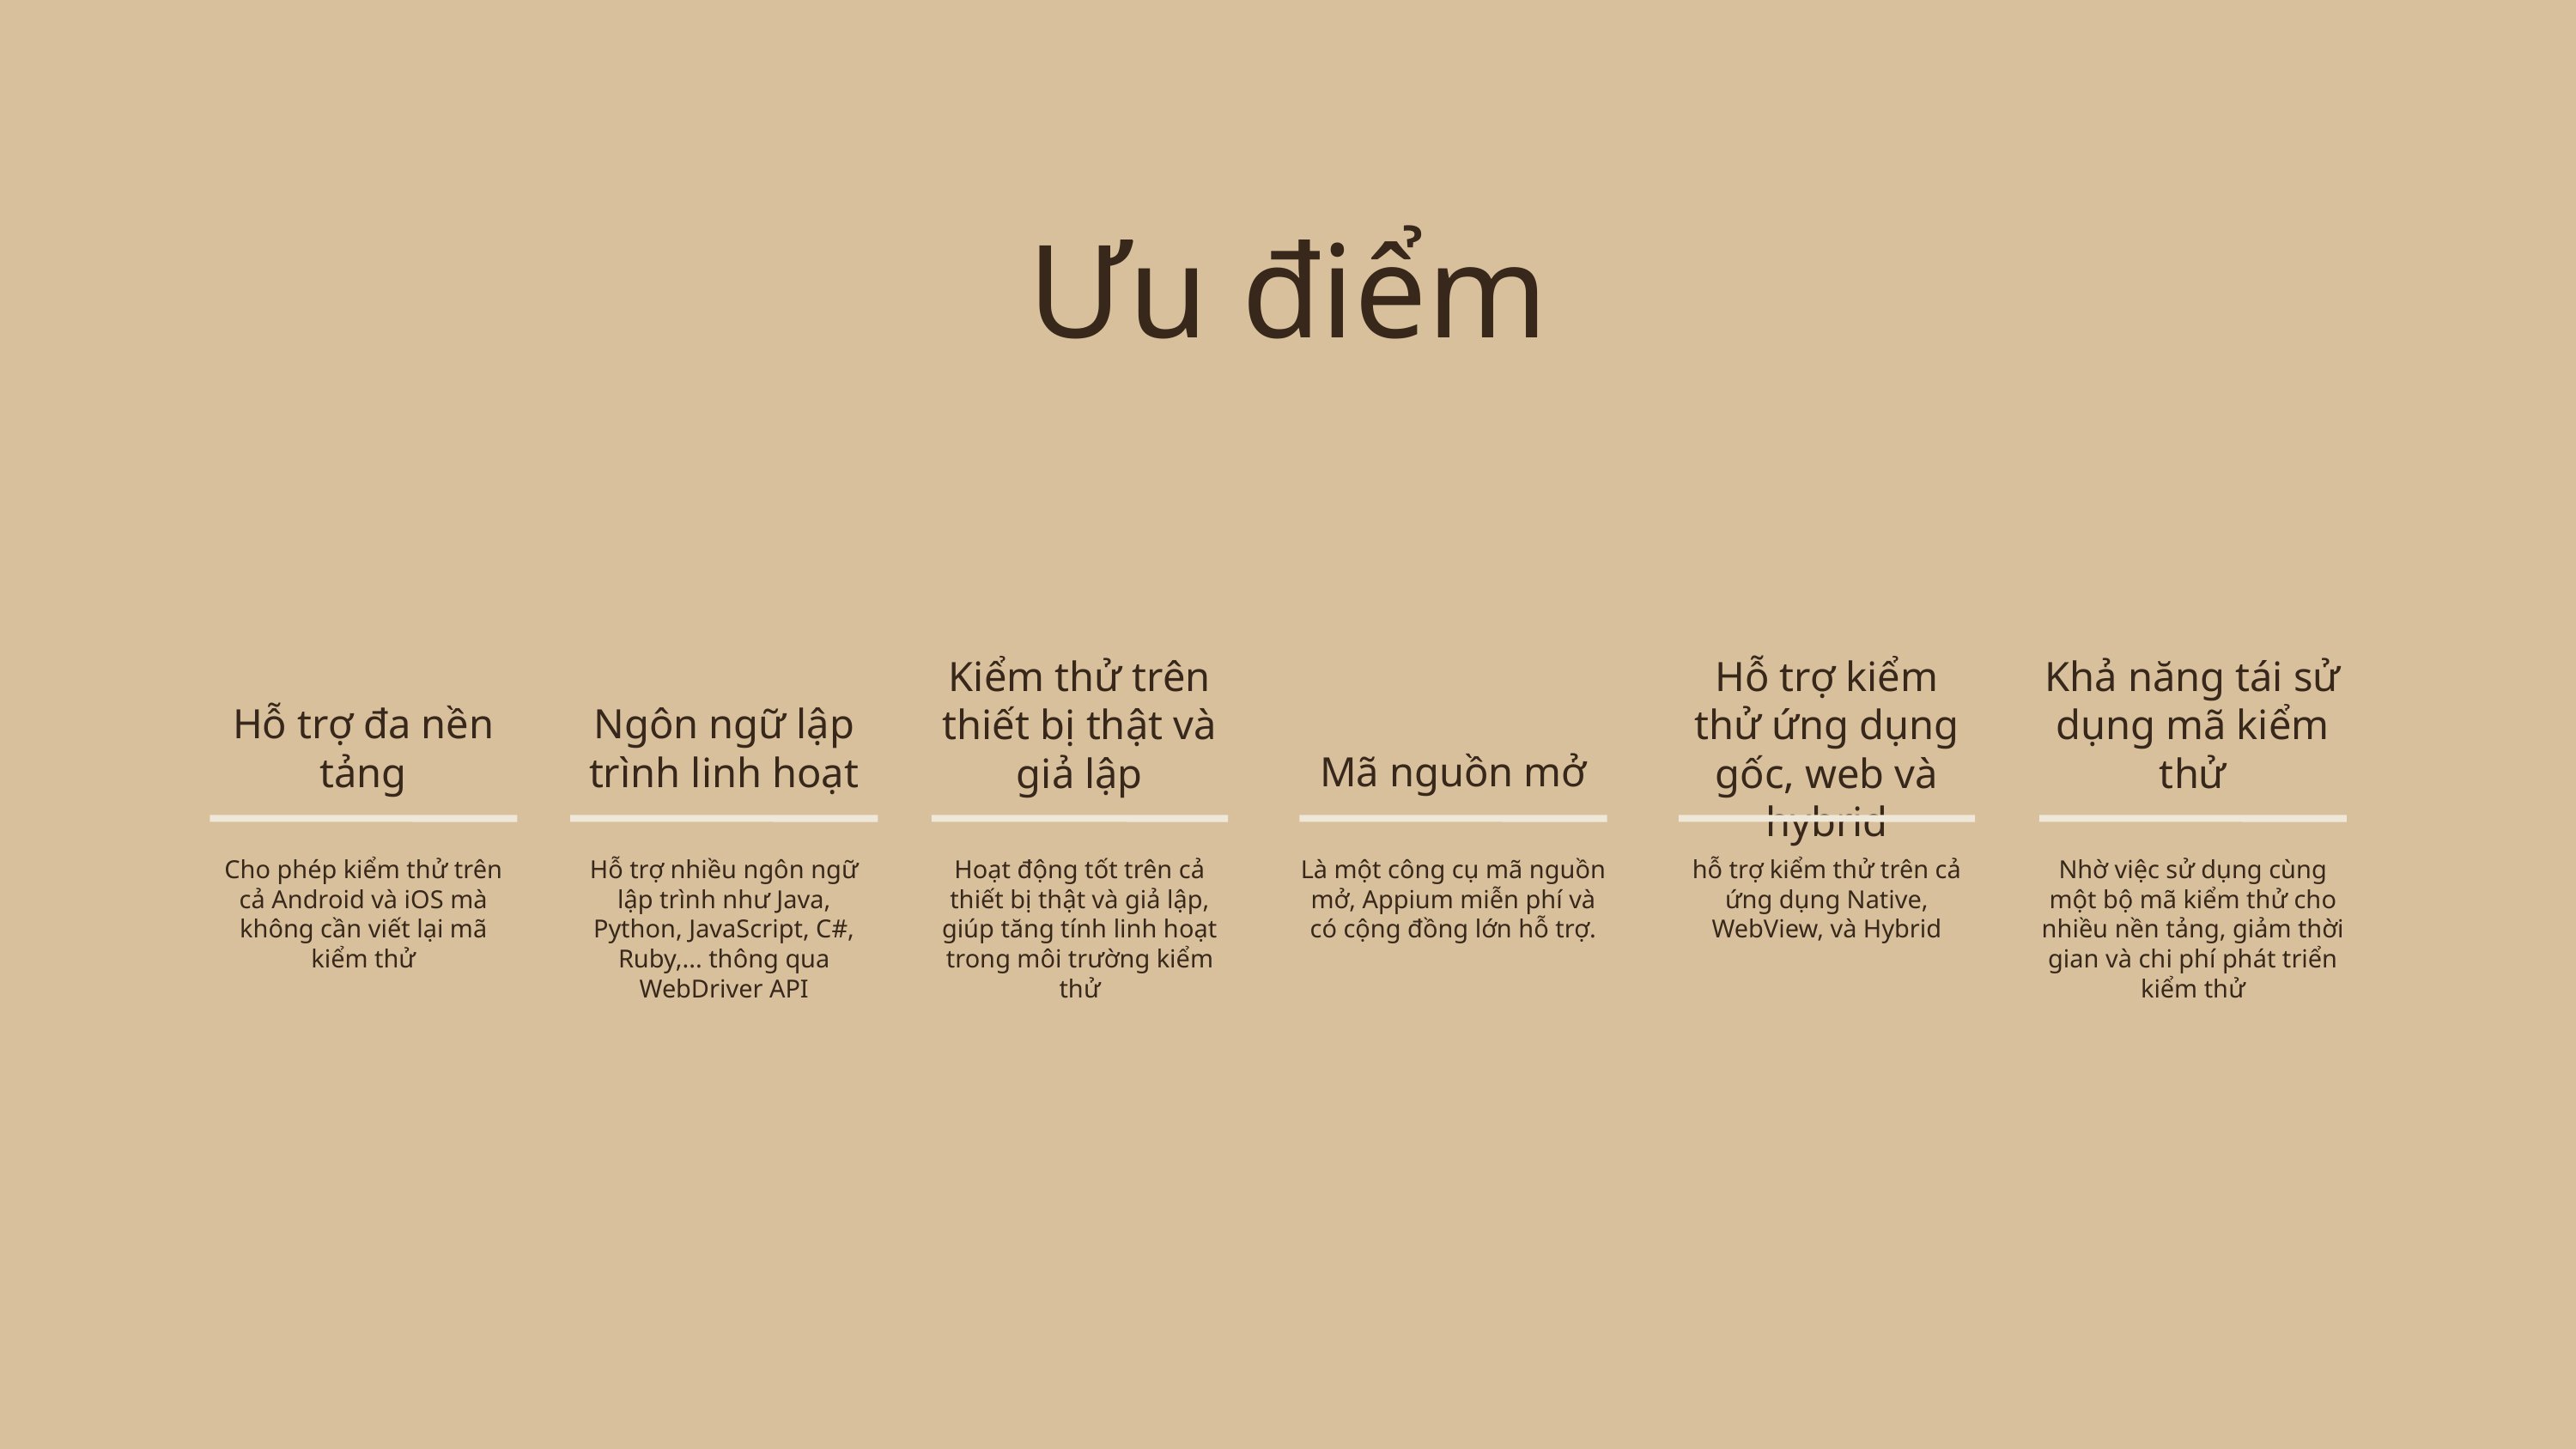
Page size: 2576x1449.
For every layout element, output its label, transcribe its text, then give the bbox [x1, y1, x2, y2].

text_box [1678, 652, 1976, 943]
text_box Ưu điểm [622, 209, 1954, 364]
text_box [209, 699, 518, 1022]
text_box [569, 699, 878, 1022]
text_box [1299, 747, 1607, 991]
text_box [931, 652, 1229, 973]
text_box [2038, 652, 2348, 1022]
